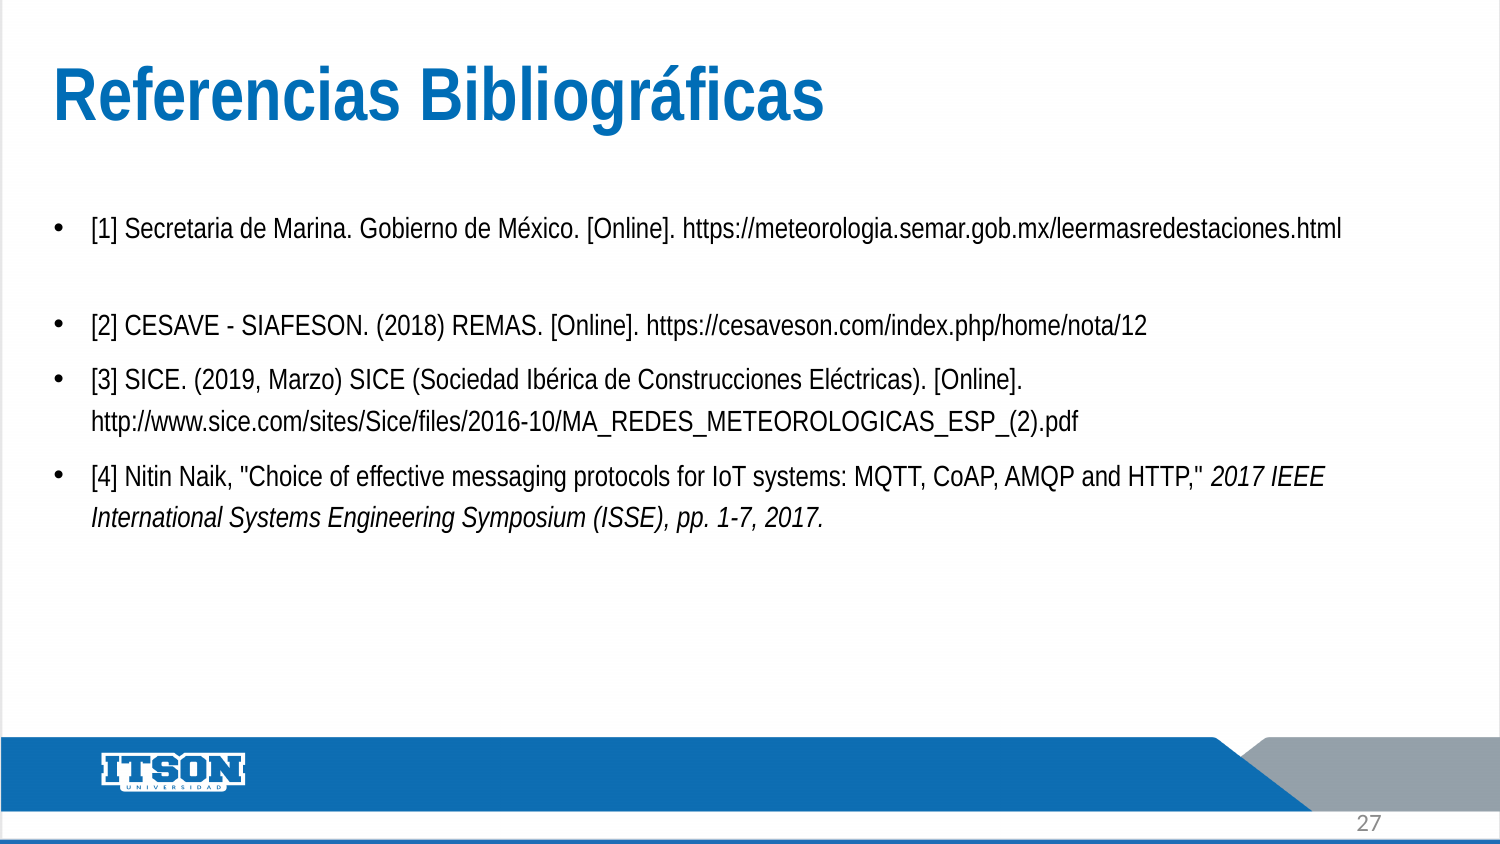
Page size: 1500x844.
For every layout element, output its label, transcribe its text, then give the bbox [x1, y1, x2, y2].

list [1] Secretaria de Marina. Gobierno de México. [Online]. https://meteorologia.semar.gob.mx/leermasredestaciones.html [2] CESAVE - SIAFESON. (2018) REMAS. [Online]. https://cesaveson.com/index.php/home/nota/12 [3] SICE. (2019, Marzo) SICE (Sociedad Ibérica de Construcciones Eléctricas). [Online]. http://www.sice.com/sites/Sice/files/2016-10/MA_REDES_METEOROLOGICAS_ESP_(2).pdf [4] Nitin Naik, "Choice of effective messaging protocols for IoT systems: MQTT, CoAP, AMQP and HTTP," 2017 IEEE International Systems Engineering Symposium (ISSE), pp. 1-7, 2017. [38, 195, 1449, 721]
slide_number 27 [1059, 799, 1397, 844]
picture [0, 0, 1500, 844]
title Referencias Bibliográficas [38, 25, 1449, 167]
